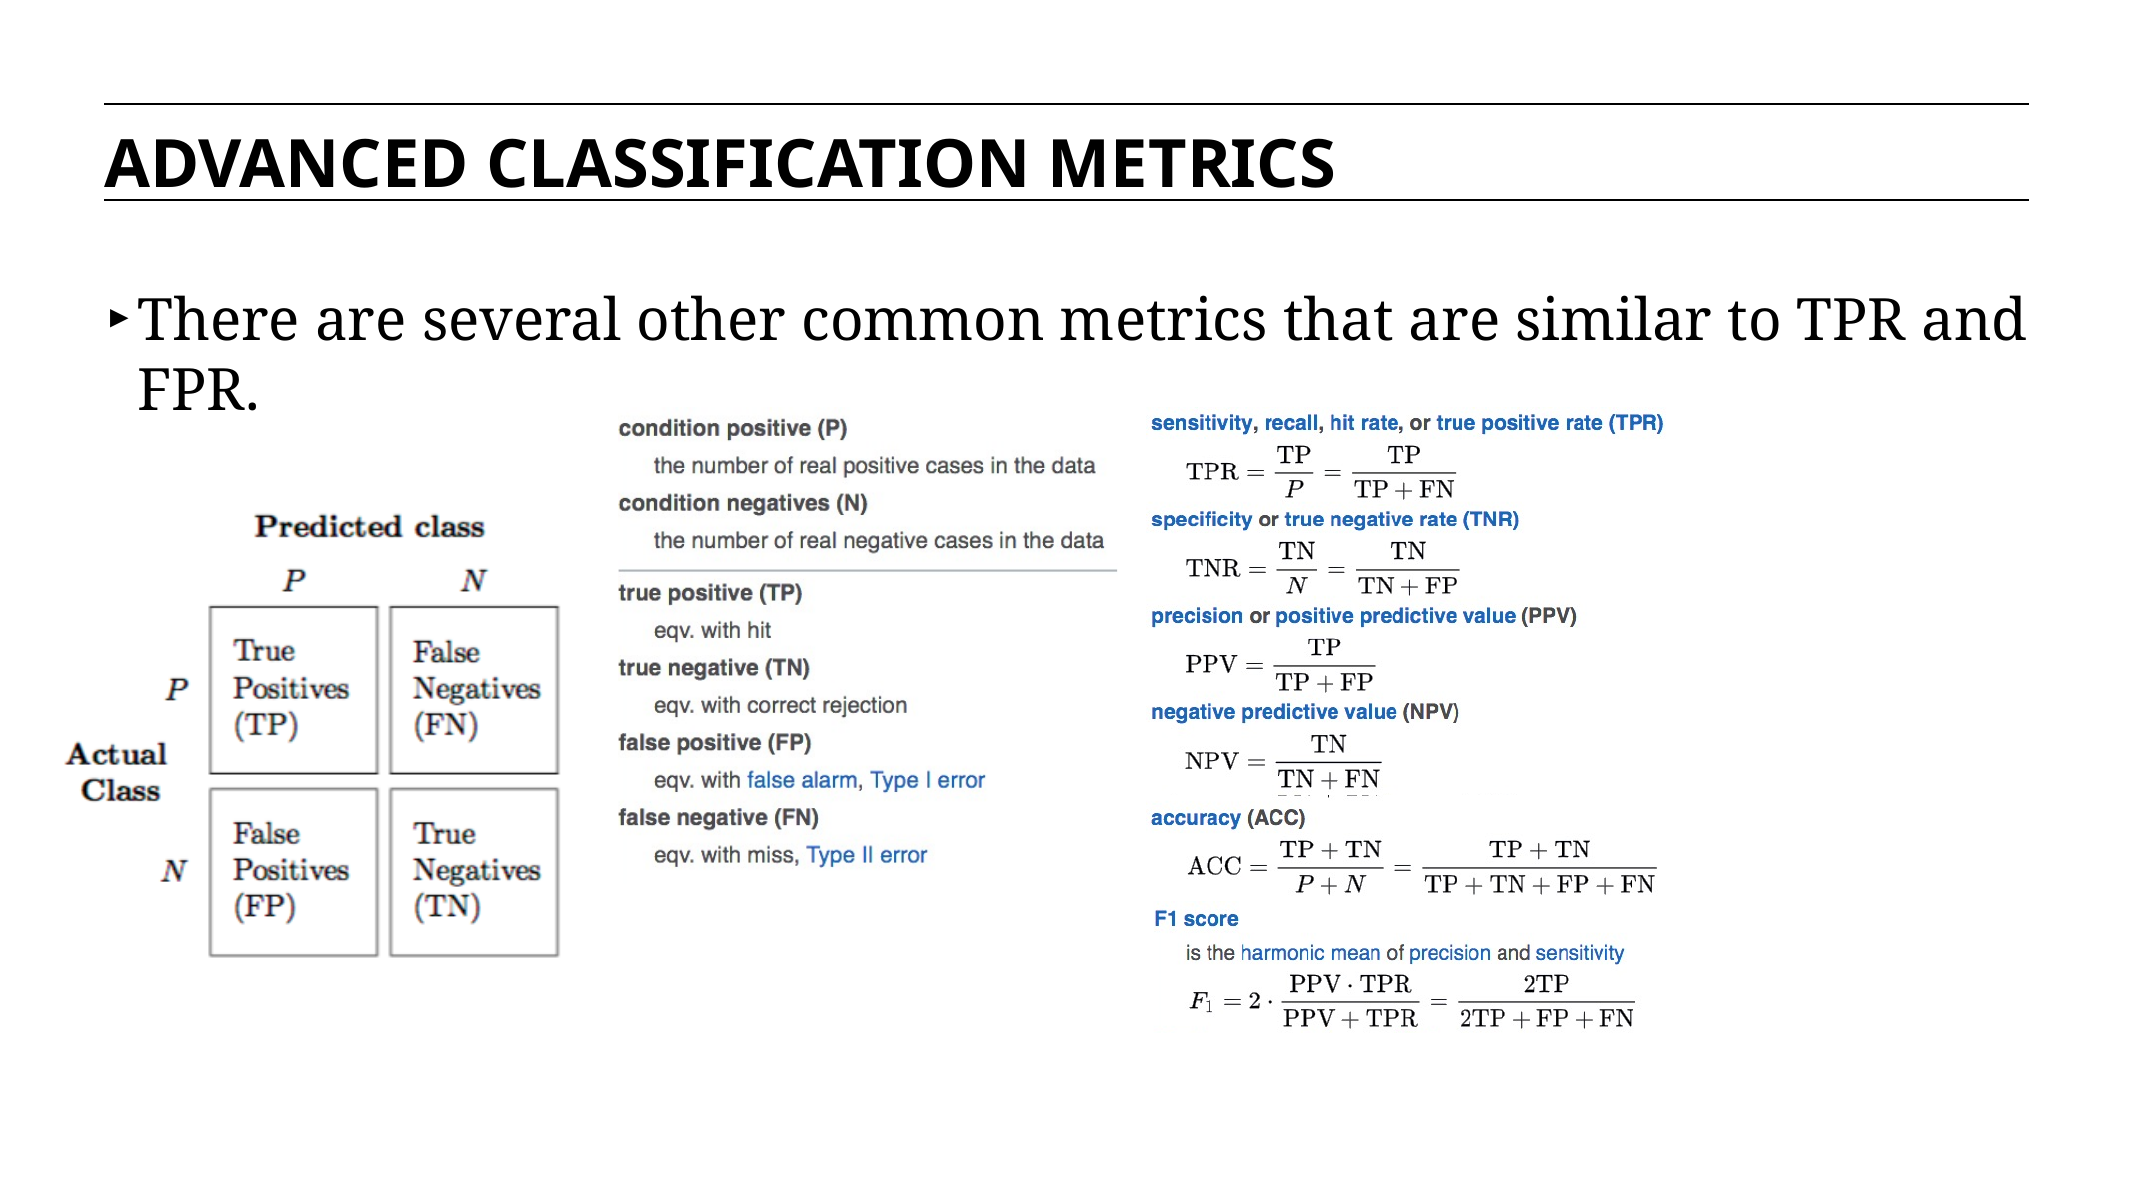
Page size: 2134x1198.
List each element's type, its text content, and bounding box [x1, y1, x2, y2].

text_box ADVANCED CLASSIFICATION METRICS [104, 120, 2030, 192]
picture [1145, 406, 1705, 1034]
list There are several other common metrics that are similar to TPR and FPR. [104, 212, 2030, 1198]
picture [41, 501, 590, 977]
picture [617, 406, 1118, 885]
